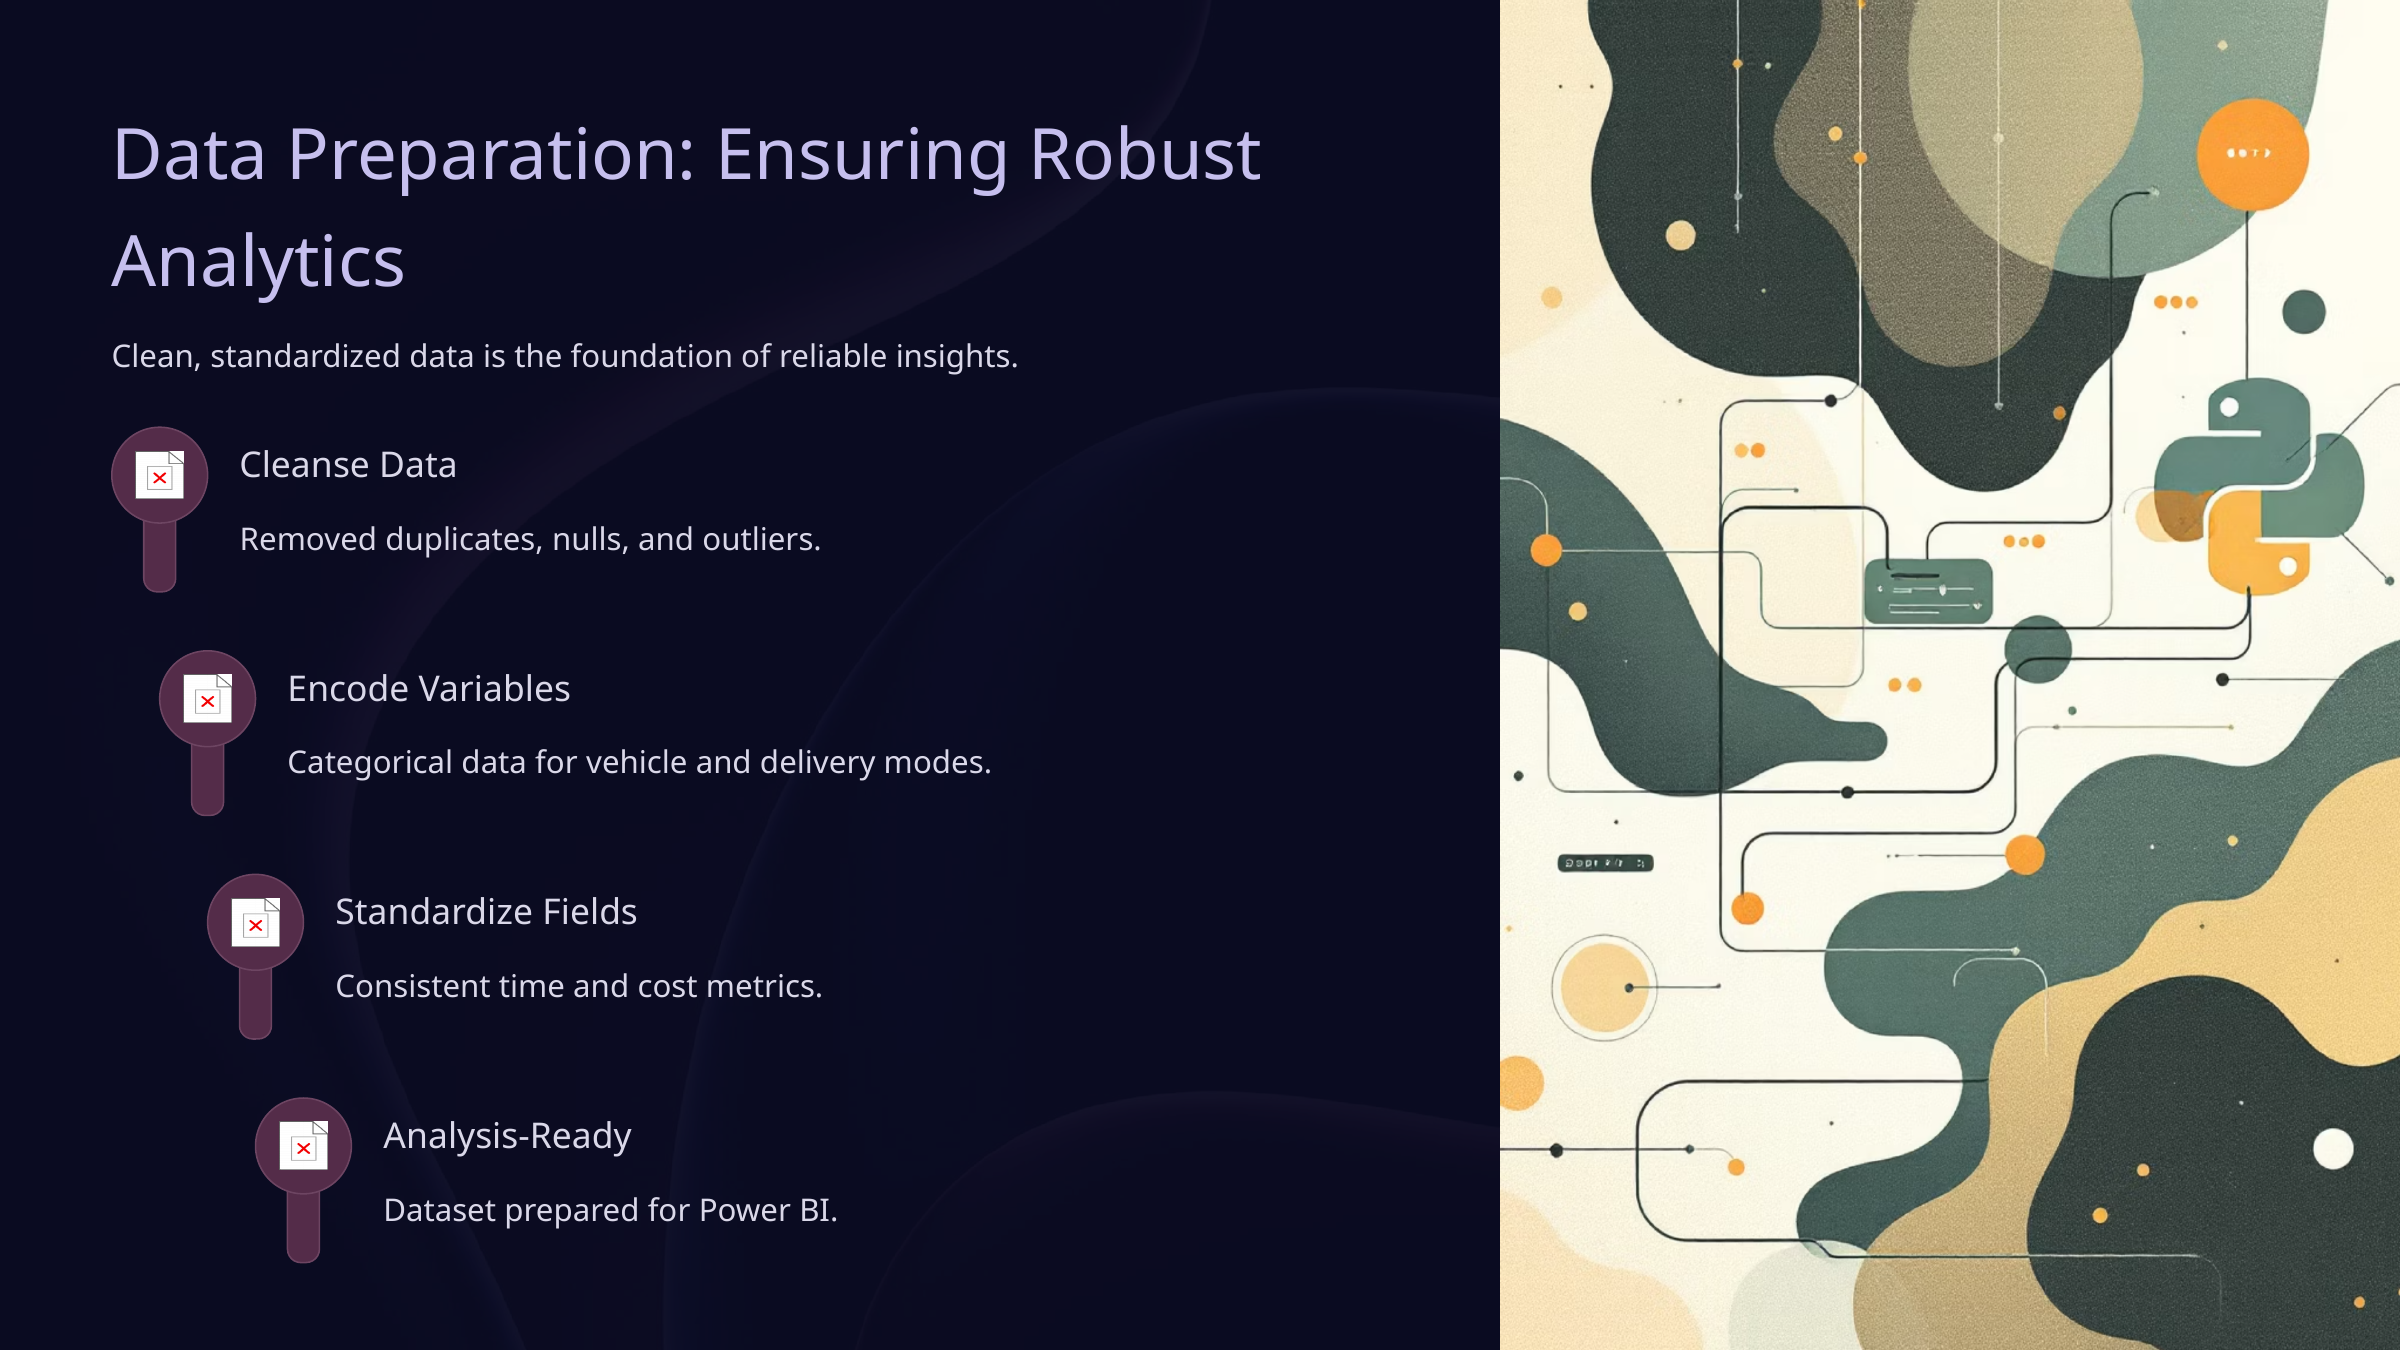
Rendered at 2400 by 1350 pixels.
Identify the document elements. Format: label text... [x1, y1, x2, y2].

picture [279, 1121, 328, 1171]
text_box [207, 874, 304, 971]
text_box Standardize Fields [335, 879, 691, 924]
picture [1499, 0, 2400, 1350]
text_box Categorical data for vehicle and delivery modes. [287, 719, 1389, 771]
picture [183, 674, 232, 723]
text_box [159, 650, 256, 747]
text_box [287, 1192, 320, 1263]
text_box Analysis-Ready [383, 1102, 739, 1148]
text_box Dataset prepared for Power BI. [383, 1166, 1389, 1218]
text_box Cleanse Data [239, 432, 595, 477]
text_box Encode Variables [287, 655, 643, 701]
text_box [143, 521, 176, 592]
text_box Data Preparation: Ensuring Robust Analytics [111, 87, 1389, 266]
text_box Consistent time and cost metrics. [335, 942, 1389, 994]
text_box Clean, standardized data is the foundation of reliable insights. [111, 313, 1389, 365]
picture [231, 898, 280, 947]
picture [135, 450, 184, 500]
text_box [239, 968, 272, 1040]
text_box [191, 745, 224, 816]
text_box Removed duplicates, nulls, and outliers. [239, 495, 1389, 547]
text_box [255, 1098, 352, 1194]
text_box [111, 427, 208, 524]
